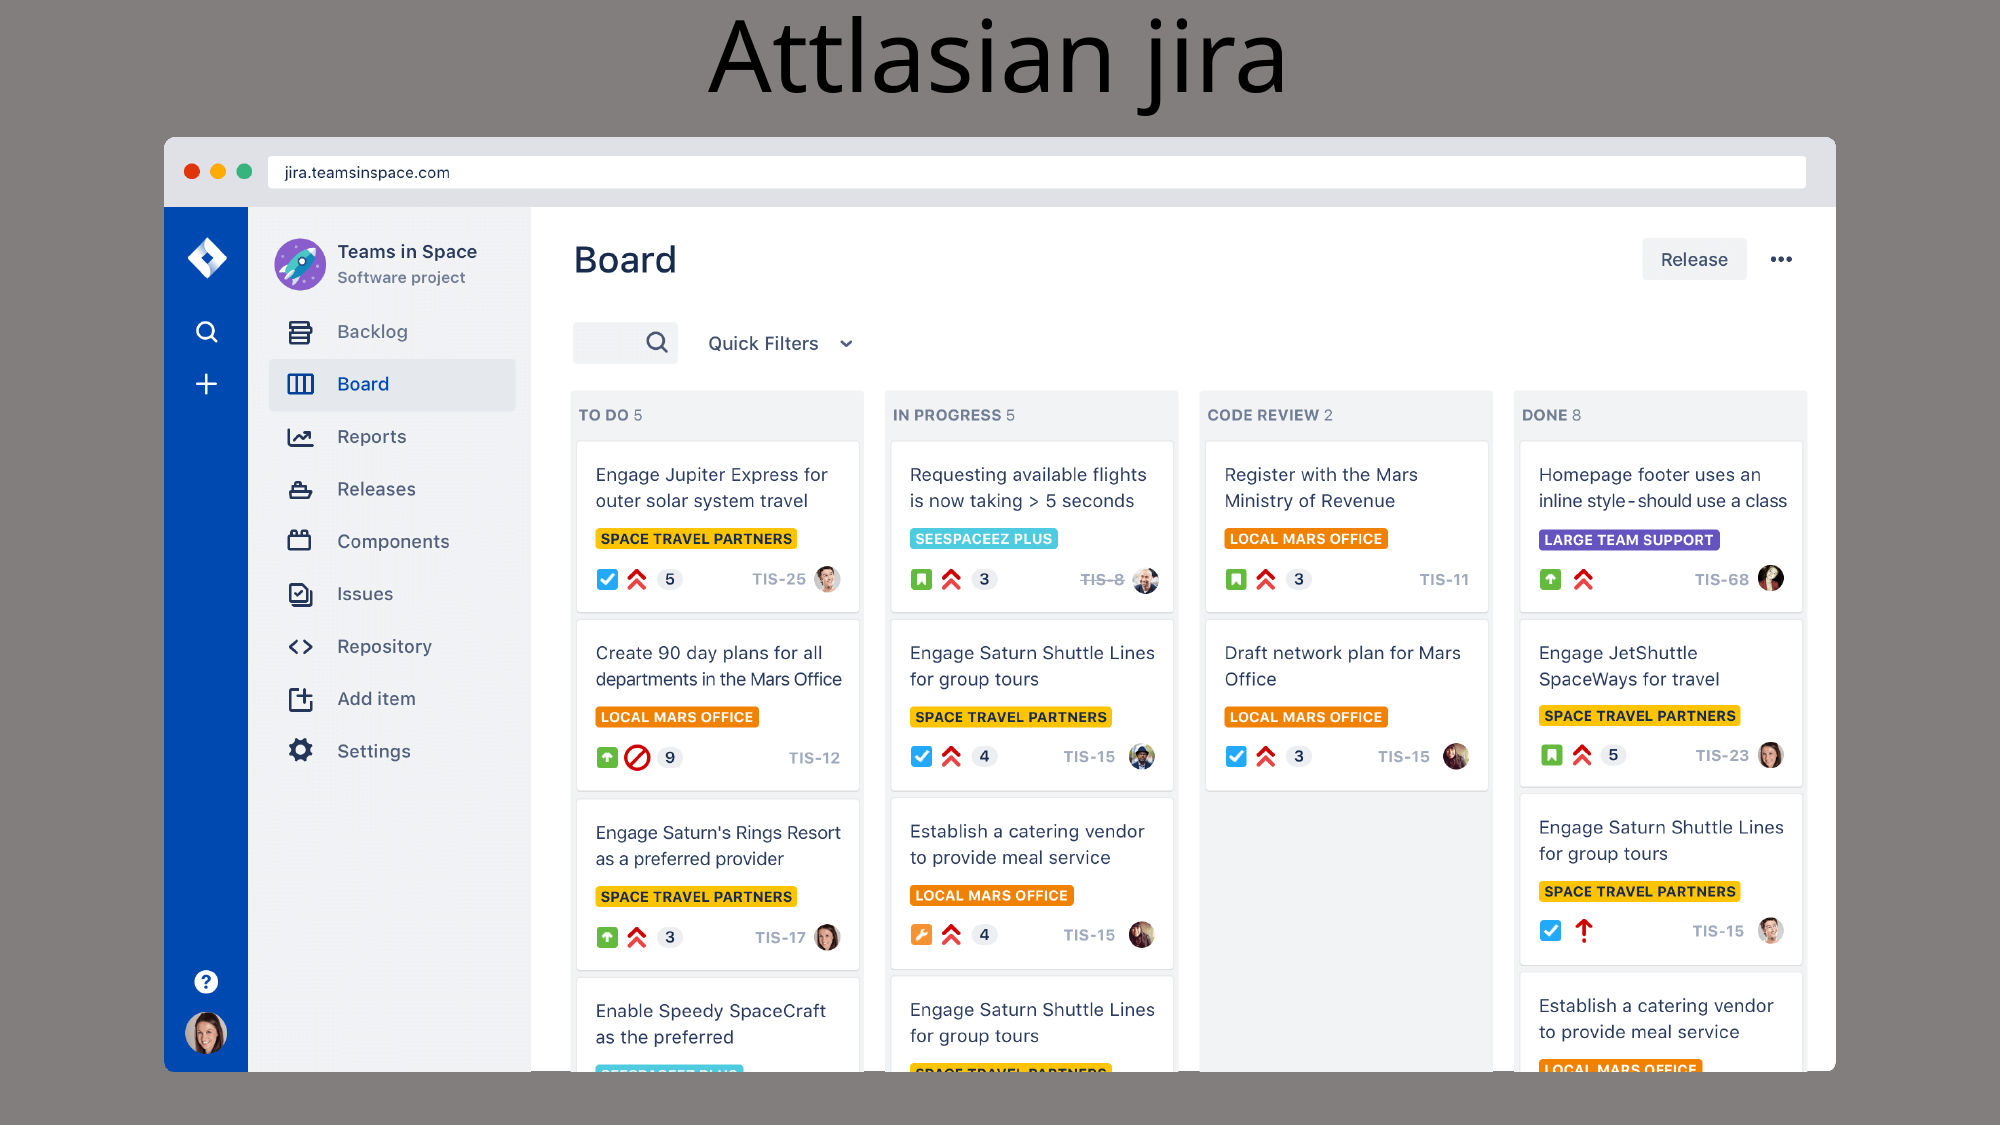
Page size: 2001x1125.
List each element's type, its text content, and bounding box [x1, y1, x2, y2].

text_box Attlasian jira [694, 0, 1306, 121]
picture [164, 137, 1836, 1072]
